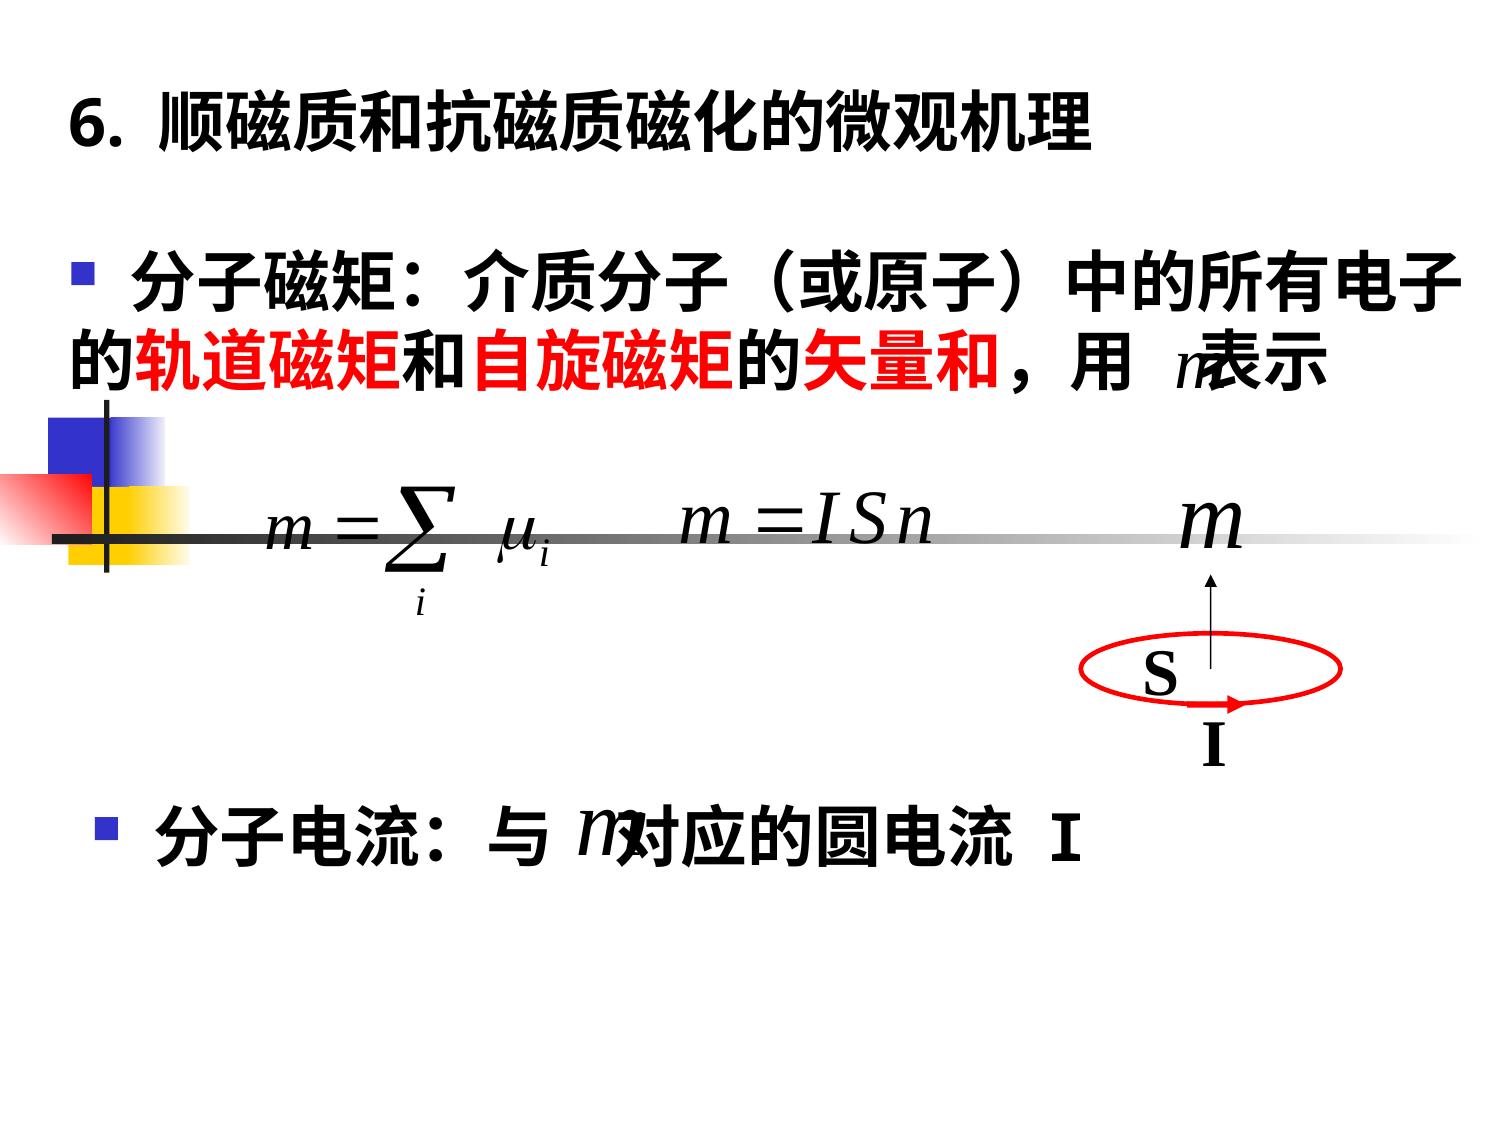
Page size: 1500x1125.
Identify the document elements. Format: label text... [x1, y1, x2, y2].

text_box S [1127, 621, 1277, 717]
text_box [1277, 638, 1341, 700]
subtitle 分子磁矩：介质分子（或原子）中的所有电子的轨道磁矩和自旋磁矩的矢量和，用 表示 [53, 231, 1500, 507]
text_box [1163, 326, 1244, 407]
text_box 分子电流：与 对应的圆电流 I [76, 786, 556, 882]
text_box [1080, 641, 1127, 697]
title 6. 顺磁质和抗磁质磁化的微观机理 [53, 54, 1329, 168]
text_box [560, 774, 665, 880]
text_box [253, 473, 562, 631]
text_box 分子电流：与 对应的圆电流 I [667, 786, 1306, 882]
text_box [666, 473, 953, 577]
text_box [1204, 581, 1217, 621]
text_box I [1187, 717, 1243, 788]
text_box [1162, 467, 1267, 573]
